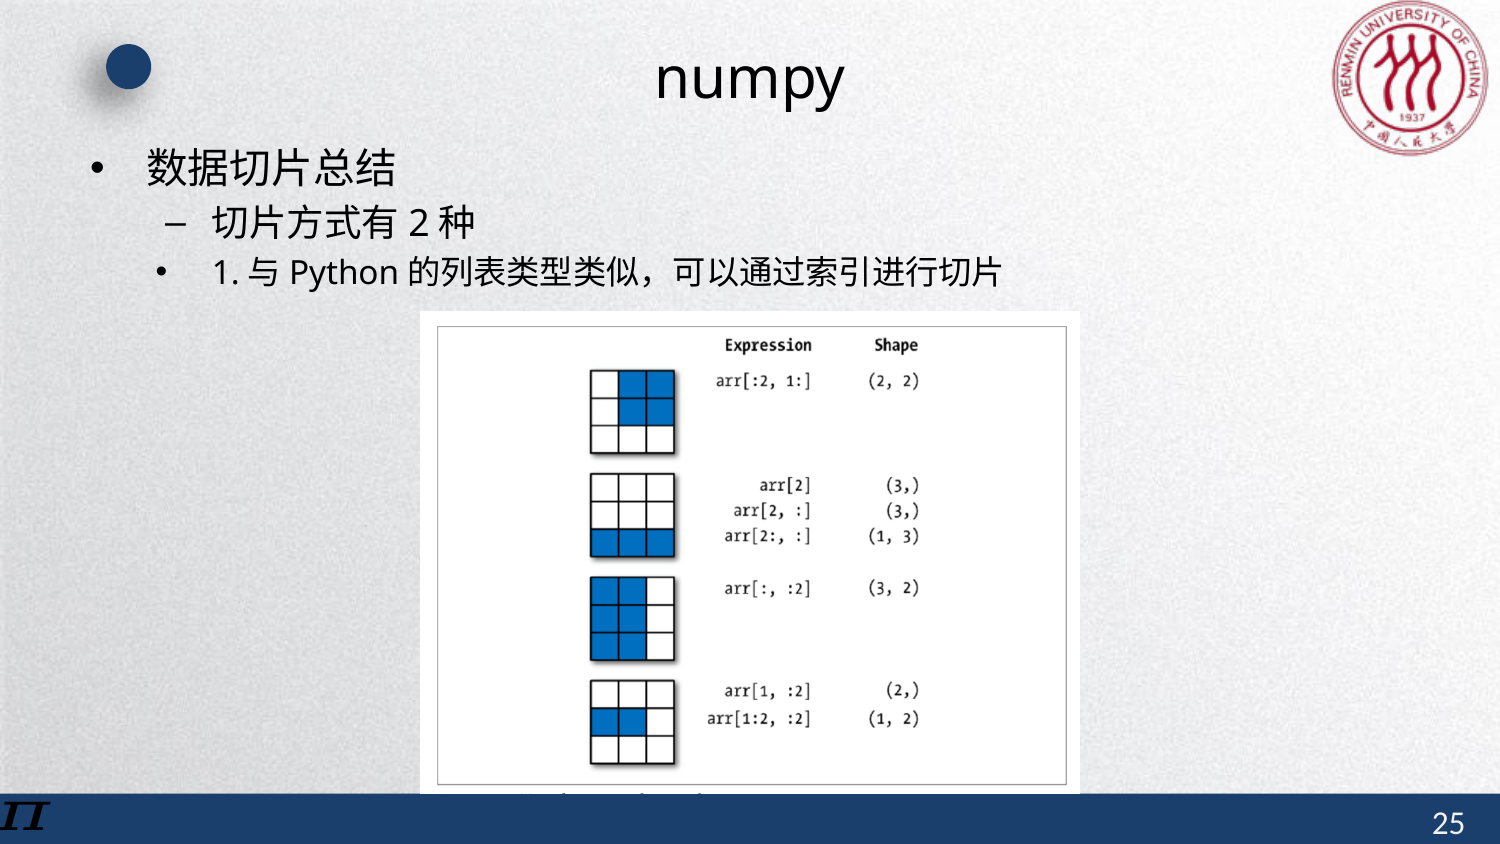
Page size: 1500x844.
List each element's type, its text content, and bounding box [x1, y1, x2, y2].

picture [0, 0, 1500, 794]
list 数据切片总结 切片方式有2种 1.与Python的列表类型类似，可以通过索引进行切片 [75, 134, 1425, 781]
title numpy [75, 33, 1425, 116]
